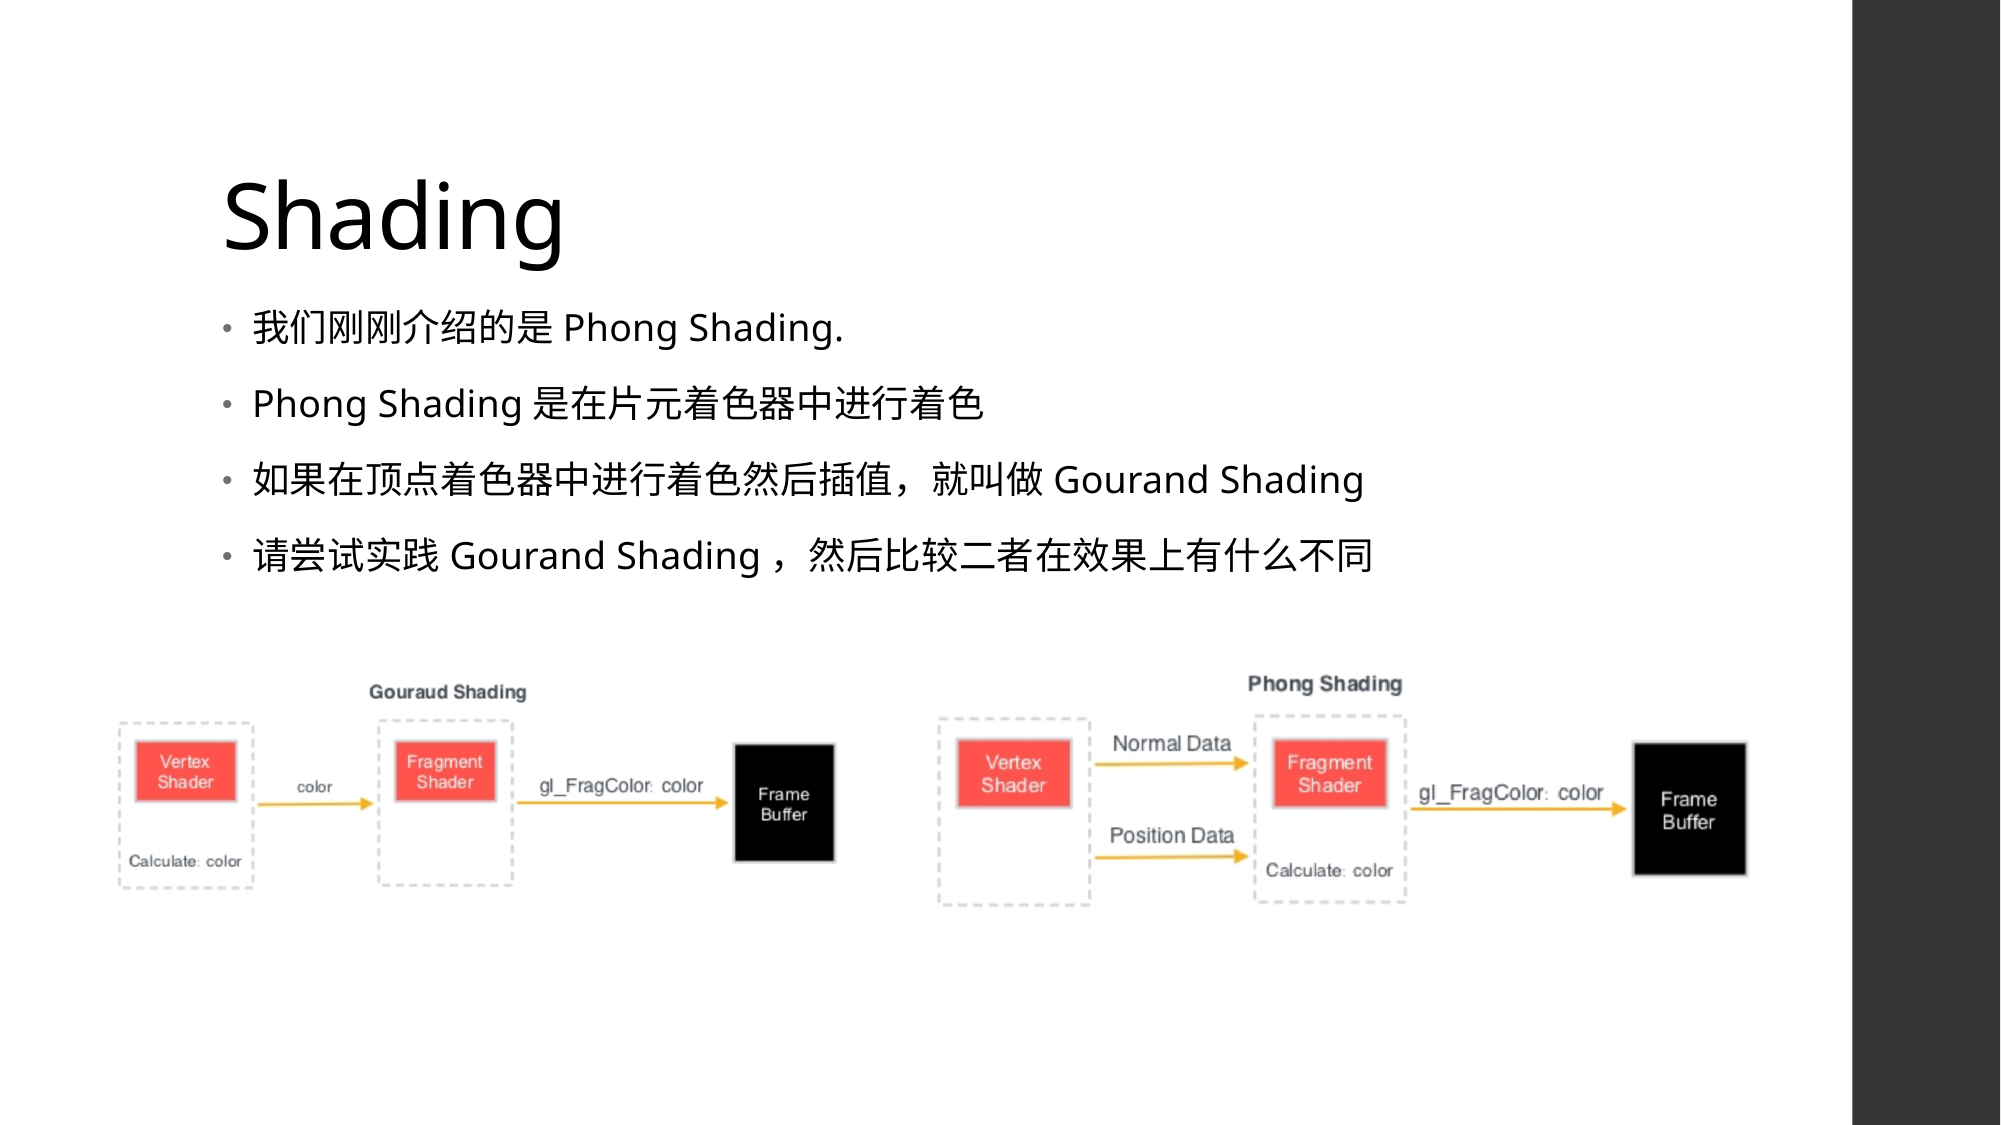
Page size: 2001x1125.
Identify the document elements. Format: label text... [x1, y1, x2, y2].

title Shading [206, 60, 1797, 278]
picture [911, 644, 1770, 913]
list 我们刚刚介绍的是Phong Shading. Phong Shading是在片元着色器中进行着色 如果在顶点着色器中进行着色然后插值，就叫做Gourand Shading 请尝试实践Gourand Shading，然后比较二者在效果上有什么不同 [206, 299, 1617, 632]
picture [90, 644, 854, 910]
